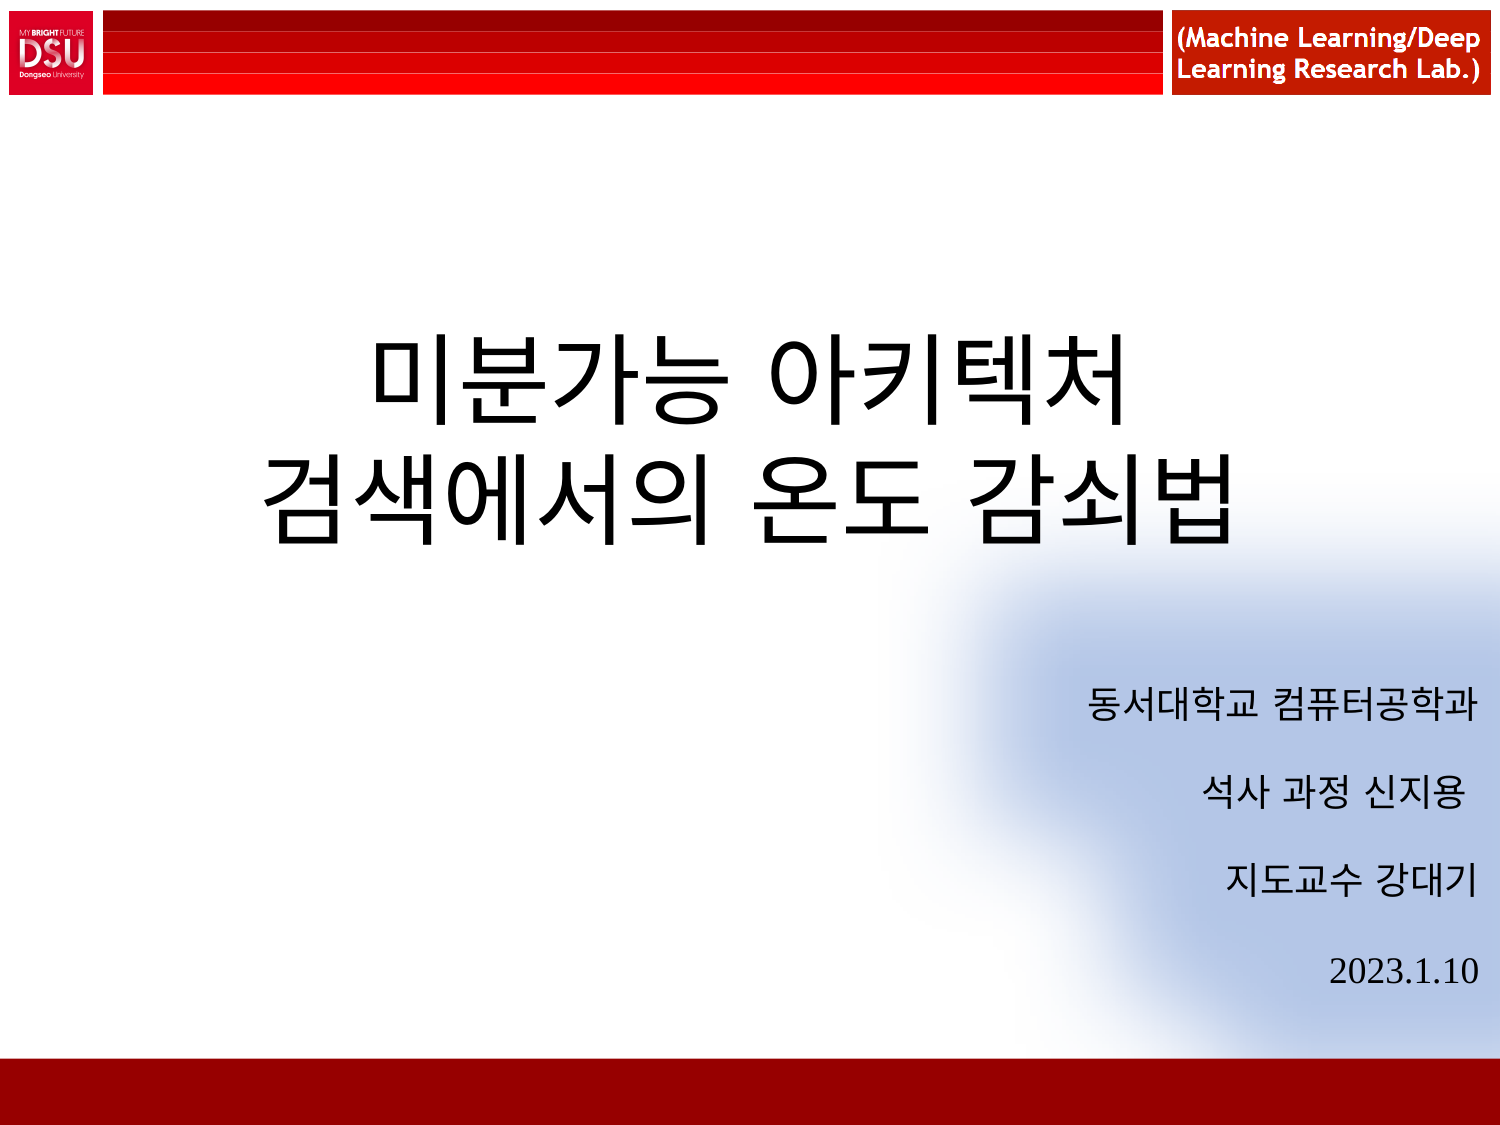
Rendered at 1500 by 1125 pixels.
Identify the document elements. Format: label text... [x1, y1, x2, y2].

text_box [0, 2, 1500, 96]
text_box 미분가능 아키텍처 검색에서의 온도 감쇠법 [153, 310, 1347, 566]
text_box [0, 1057, 1500, 1125]
text_box 동서대학교 컴퓨터공학과 석사 과정 신지용 지도교수 강대기 2023.1.10 [9, 652, 1491, 1057]
